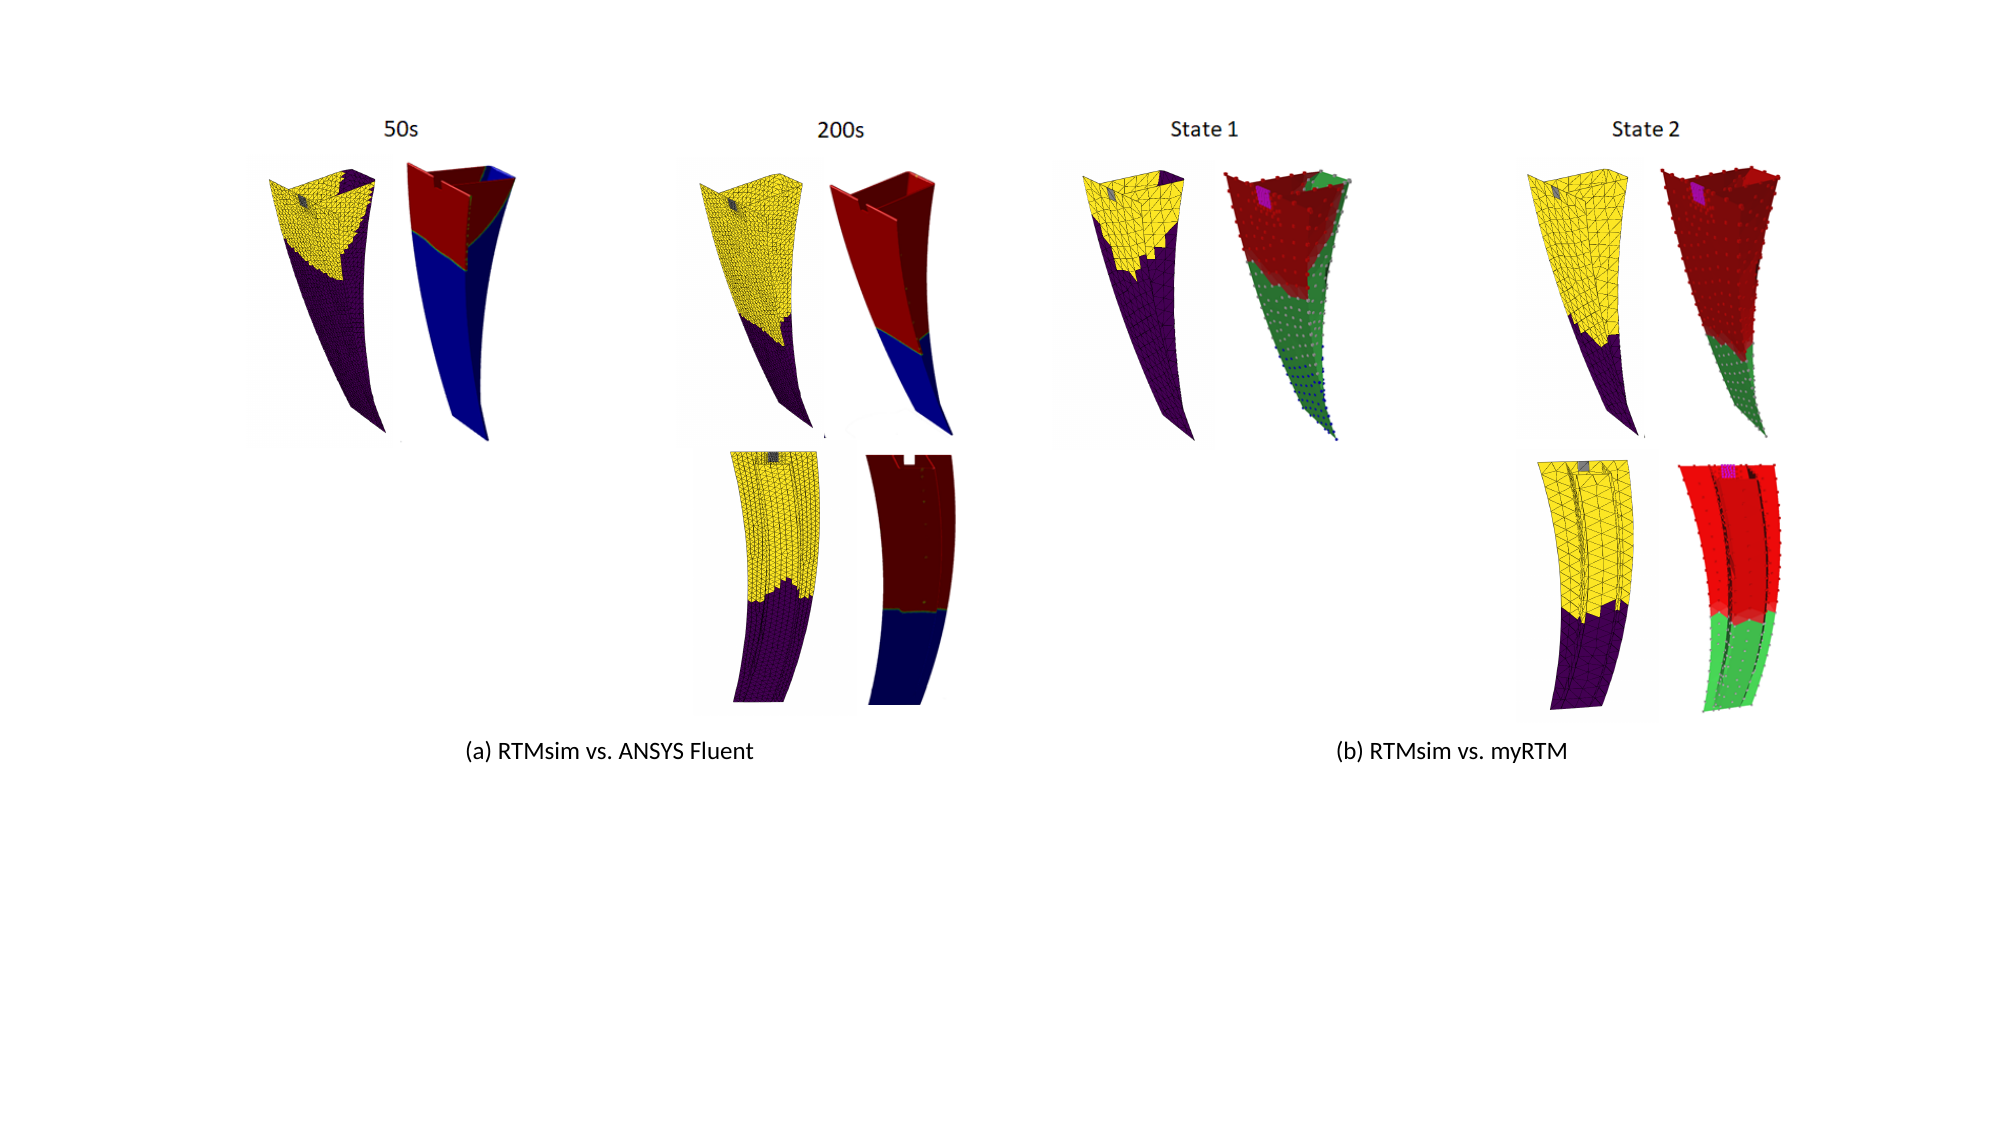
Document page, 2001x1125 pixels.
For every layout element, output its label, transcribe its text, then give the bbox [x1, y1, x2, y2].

picture [1052, 105, 1783, 723]
text_box (b) RTMsim vs. myRTM [1321, 727, 1584, 772]
picture [246, 104, 960, 716]
text_box (a) RTMsim vs. ANSYS Fluent [450, 726, 770, 772]
